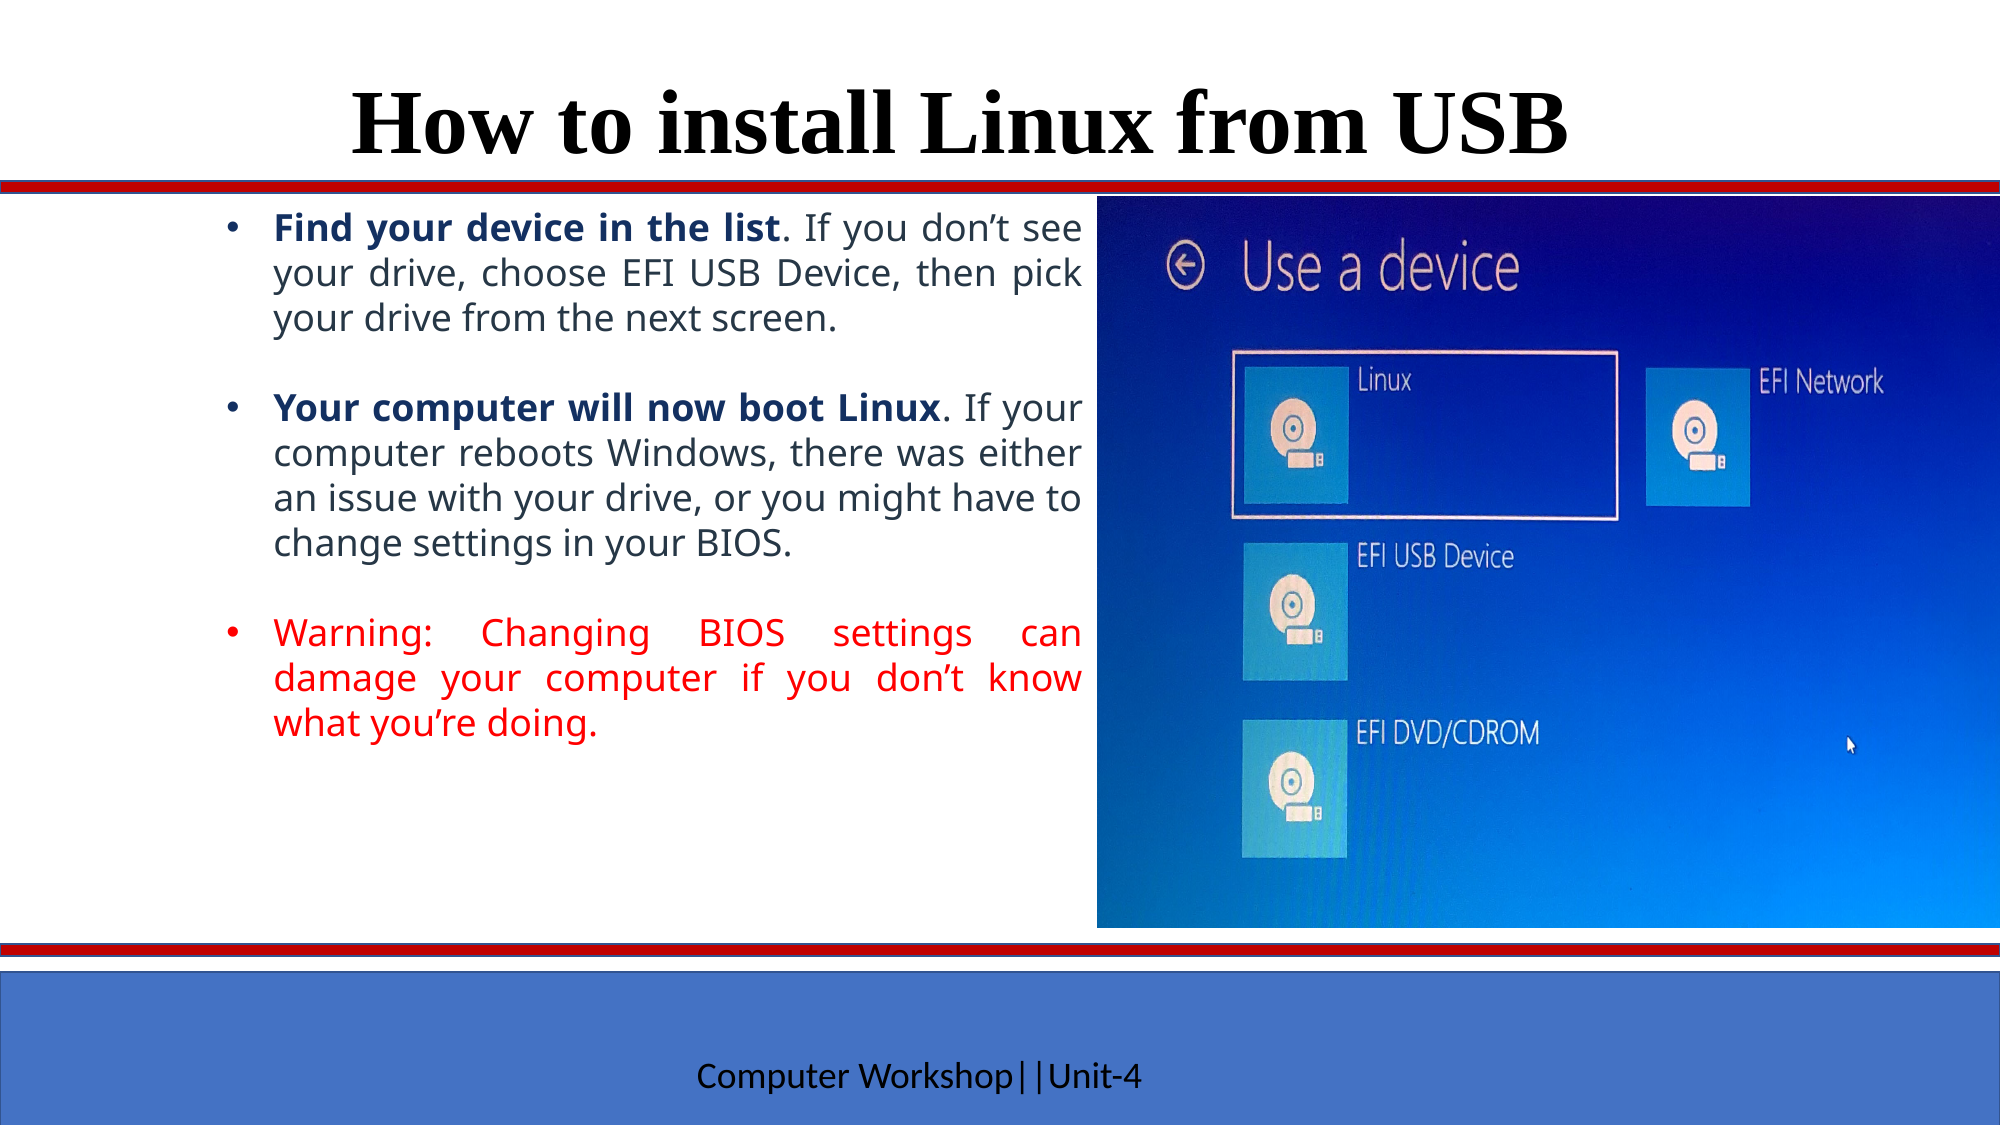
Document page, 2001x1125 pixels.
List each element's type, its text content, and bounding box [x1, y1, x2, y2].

picture [1097, 196, 2000, 928]
text_box [0, 943, 2000, 957]
text_box [0, 971, 2000, 1125]
title How to install Linux from USB [211, 12, 1712, 180]
text_box Find your device in the list. If you don’t see your drive, choose EFI USB Device, then pick your drive from the next screen. Your computer will now boot Linux. If your computer reboots Windows, there was either an issue with your drive, or you might have to change settings in your BIOS. Warning: Changing BIOS settings can damage your computer if you don’t know what you’re doing. [211, 196, 1097, 752]
text_box [0, 180, 2000, 194]
text_box Computer Workshop||Unit-4 [682, 1043, 1242, 1103]
